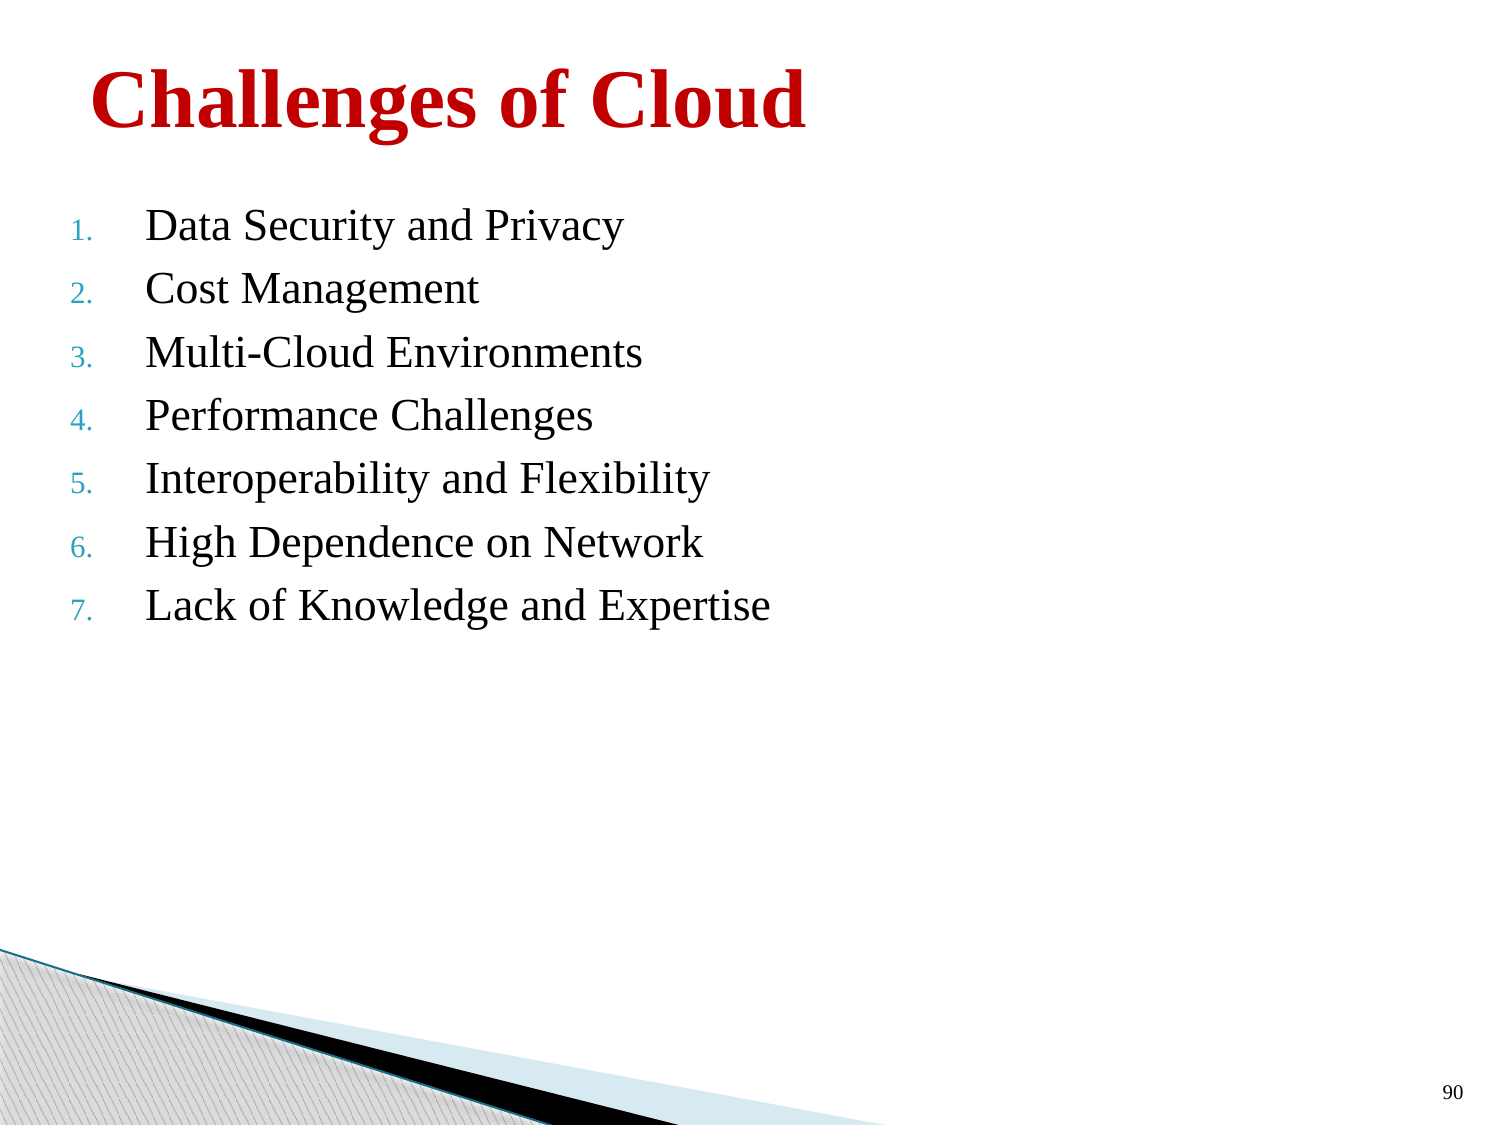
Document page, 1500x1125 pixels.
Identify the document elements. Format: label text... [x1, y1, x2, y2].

slide_number 90 [1418, 1051, 1479, 1112]
list Data Security and Privacy Cost Management Multi-Cloud Environments Performance Challenges Interoperability and Flexibility High Dependence on Network Lack of Knowledge and Expertise [37, 187, 1463, 713]
title Challenges of Cloud [75, 0, 1425, 188]
